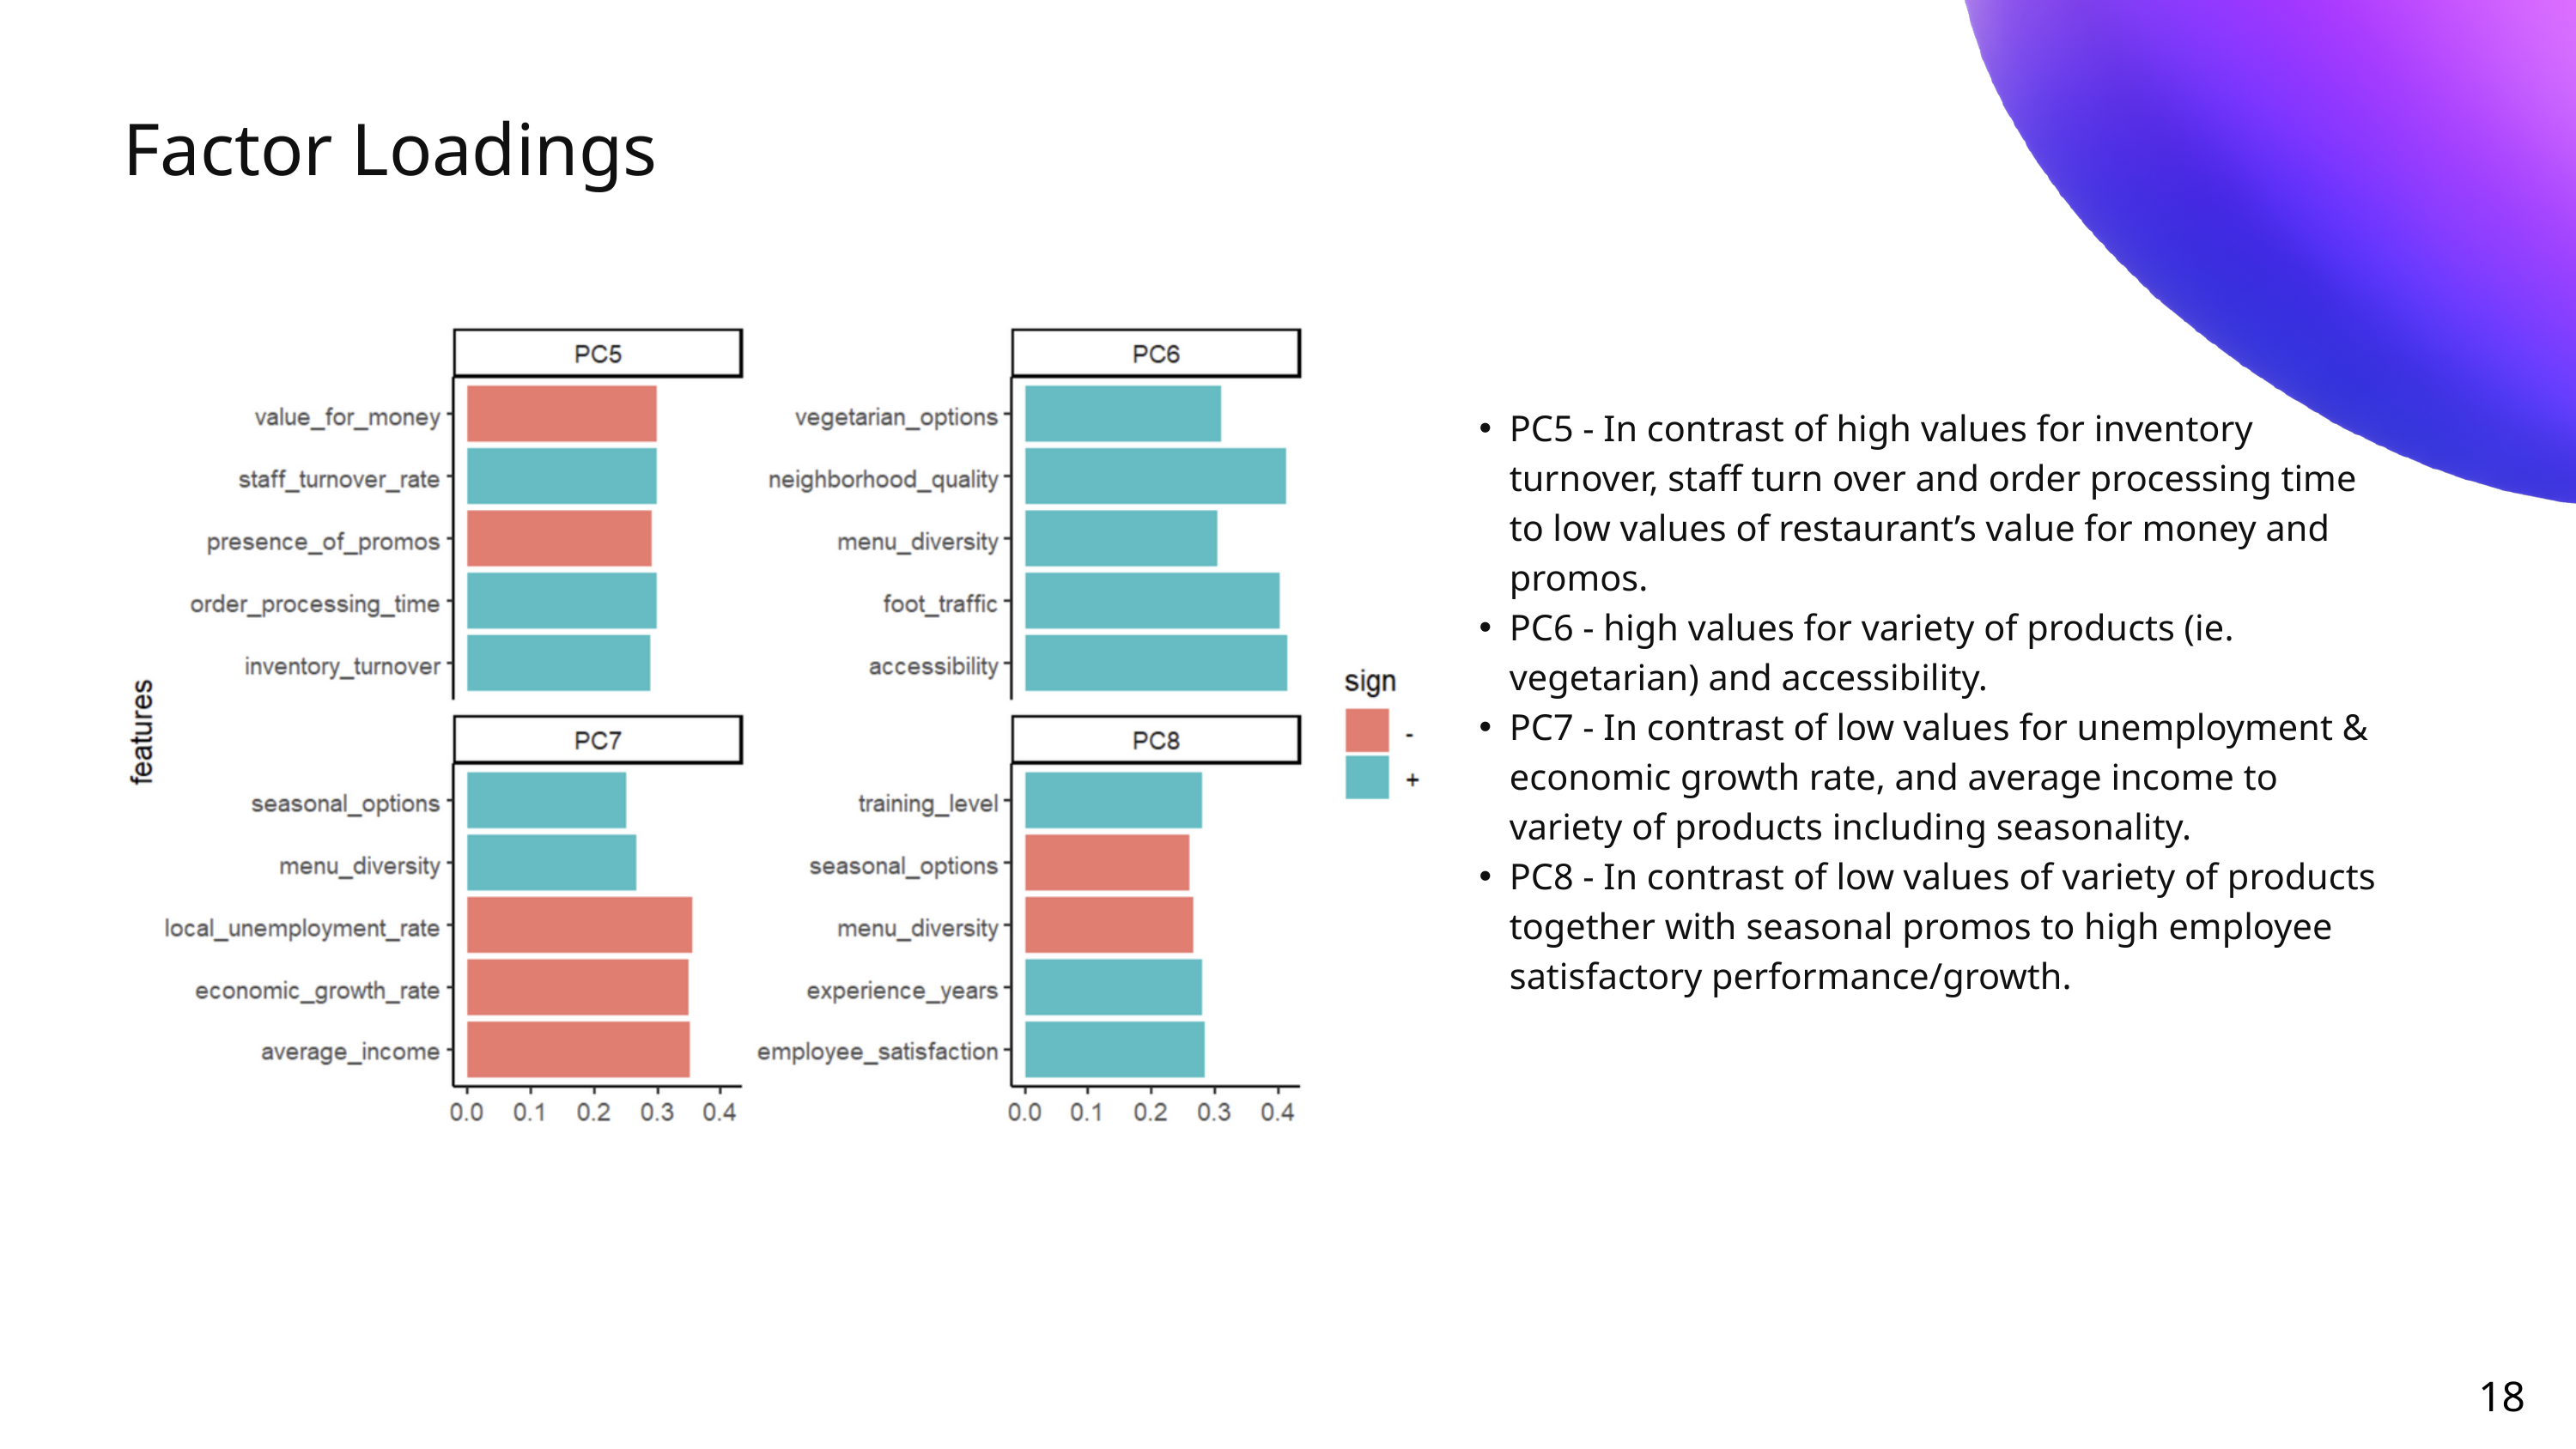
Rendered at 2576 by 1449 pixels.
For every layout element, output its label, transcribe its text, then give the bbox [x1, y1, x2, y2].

text_box [1947, 0, 2576, 514]
text_box 18 [0, 1362, 2526, 1421]
text_box Factor Loadings [123, 104, 2492, 190]
text_box PC5 - In contrast of high values for inventory turnover, staff turn over and order processing time to low values of restaurant’s value for money and promos. PC6 - high values for variety of products (ie. vegetarian) and accessibility. PC7 - In contrast of low values for unemployment & economic growth rate, and average income to variety of products including seasonality. PC8 - In contrast of low values of variety of products together with seasonal promos to high employee satisfactory performance/growth. [1449, 399, 2396, 1046]
text_box [91, 307, 1518, 1141]
